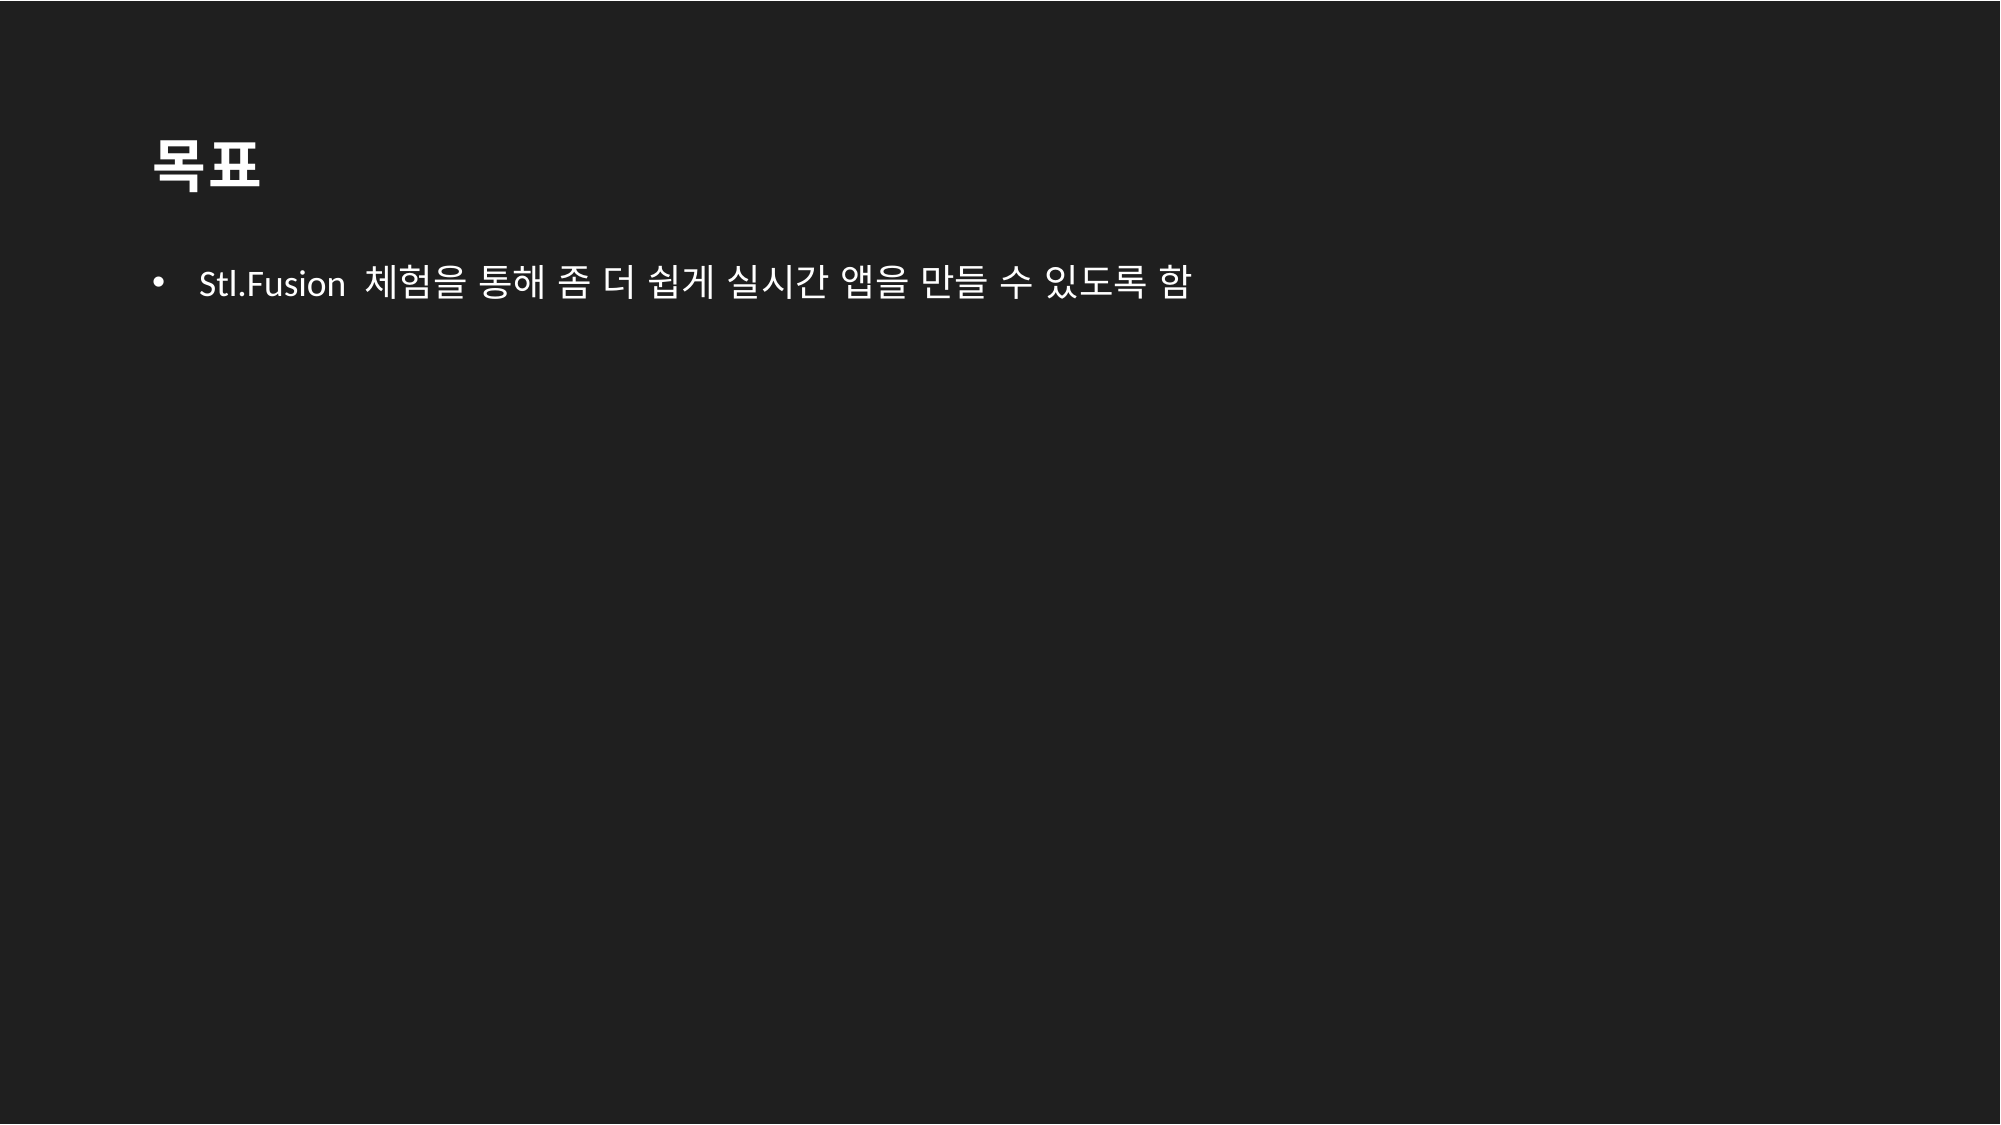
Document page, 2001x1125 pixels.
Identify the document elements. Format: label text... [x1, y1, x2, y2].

title 목표 [137, 59, 1863, 251]
text_box Stl.Fusion 체험을 통해 좀 더 쉽게 실시간 앱을 만들 수 있도록 함 [137, 251, 1863, 1052]
picture [0, 1, 2000, 1124]
